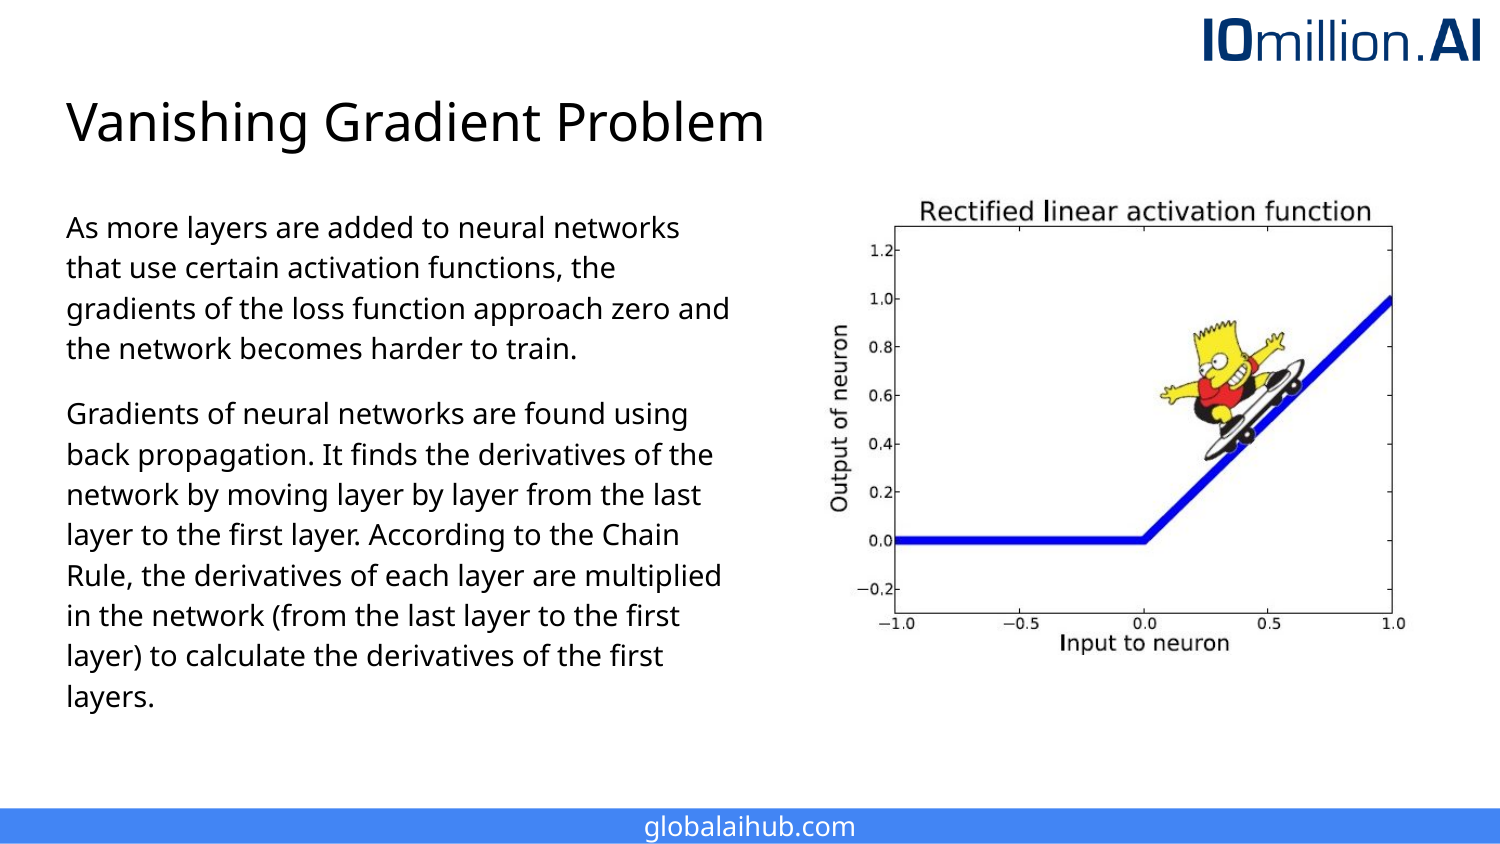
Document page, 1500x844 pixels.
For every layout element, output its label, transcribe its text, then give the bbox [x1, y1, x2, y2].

picture [824, 189, 1422, 655]
picture [1204, 18, 1480, 61]
title Vanishing Gradient Problem [51, 72, 1449, 167]
list As more layers are added to neural networks that use certain activation functions, the gradients of the loss function approach zero and the network becomes harder to train. Gradients of neural networks are found using back propagation. It finds the derivatives of the network by moving layer by layer from the last layer to the first layer. According to the Chain Rule, the derivatives of each layer are multiplied in the network (from the last layer to the first layer) to calculate the derivatives of the first layers. [51, 189, 750, 750]
